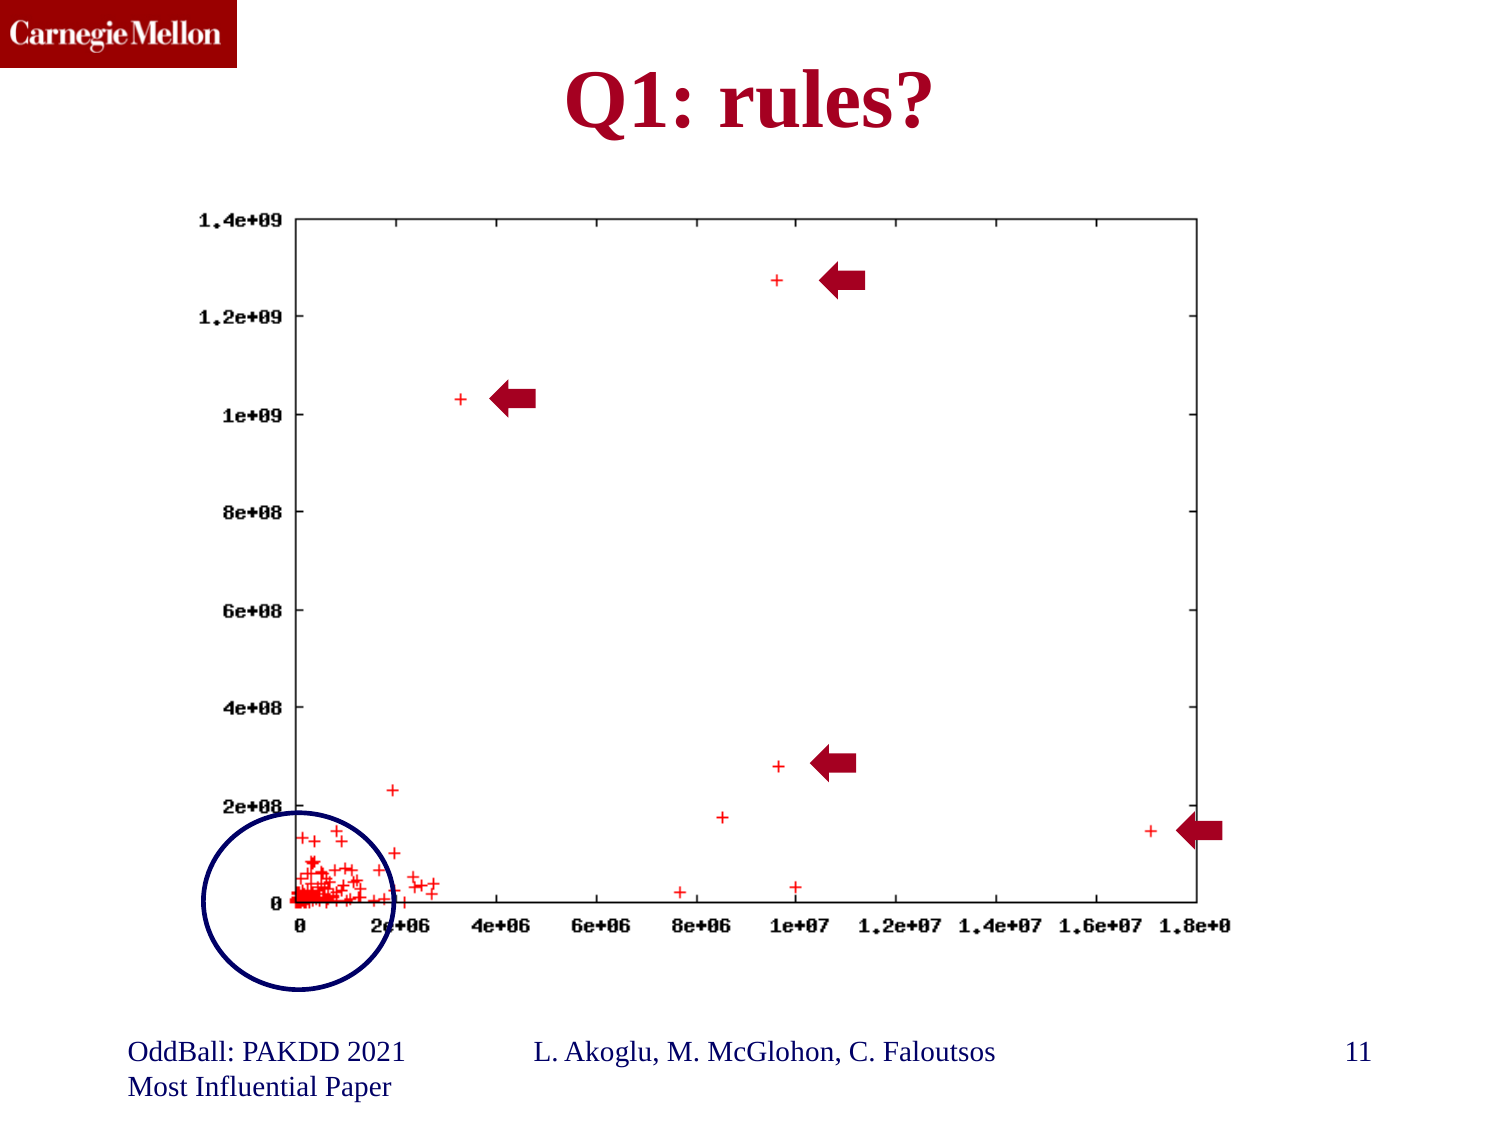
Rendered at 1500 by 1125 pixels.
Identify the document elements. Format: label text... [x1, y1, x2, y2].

title Q1: rules? [112, 0, 1388, 188]
footer L. Akoglu, M. McGlohon, C. Faloutsos [512, 1024, 1018, 1101]
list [192, 203, 1232, 947]
picture [0, 0, 112, 68]
slide_number OddBall: PAKDD 2021 Most Influential Paper [112, 1024, 426, 1101]
text_box [223, 955, 375, 990]
slide_number 11 [1074, 1024, 1388, 1101]
